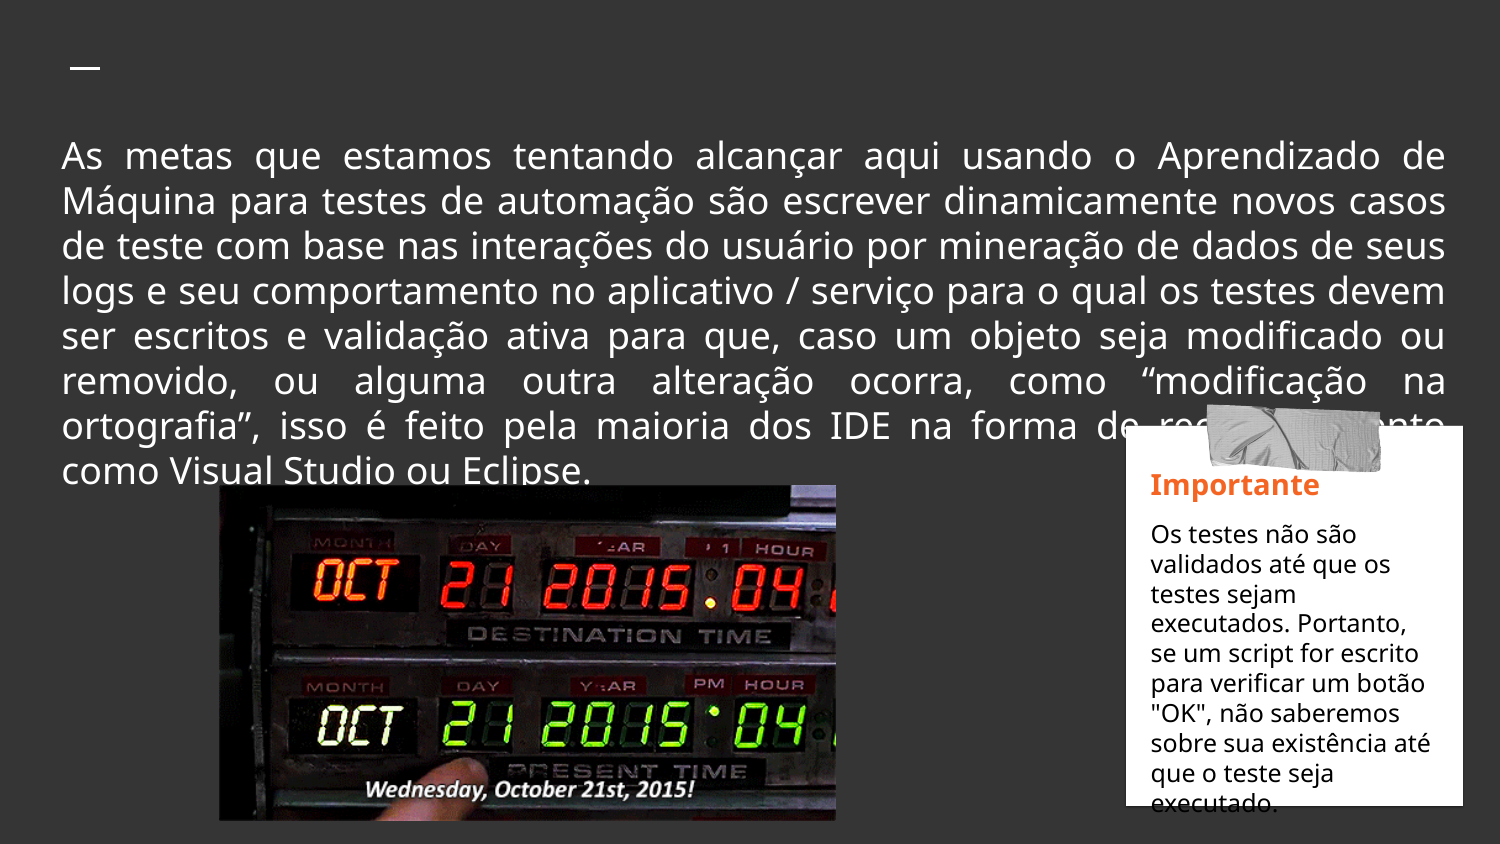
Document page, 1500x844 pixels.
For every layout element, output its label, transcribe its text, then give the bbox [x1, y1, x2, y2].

title As metas que estamos tentando alcançar aqui usando o Aprendizado de Máquina para testes de automação são escrever dinamicamente novos casos de teste com base nas interações do usuário por mineração de dados de seus logs e seu comportamento no aplicativo / serviço para o qual os testes devem ser escritos e validação ativa para que, caso um objeto seja modificado ou removido, ou alguma outra alteração ocorra, como “modificação na ortografia”, isso é feito pela maioria dos IDE na forma de reconhecimento como Visual Studio ou Eclipse. [46, 116, 1463, 746]
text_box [1112, 403, 1476, 821]
picture [219, 484, 836, 821]
